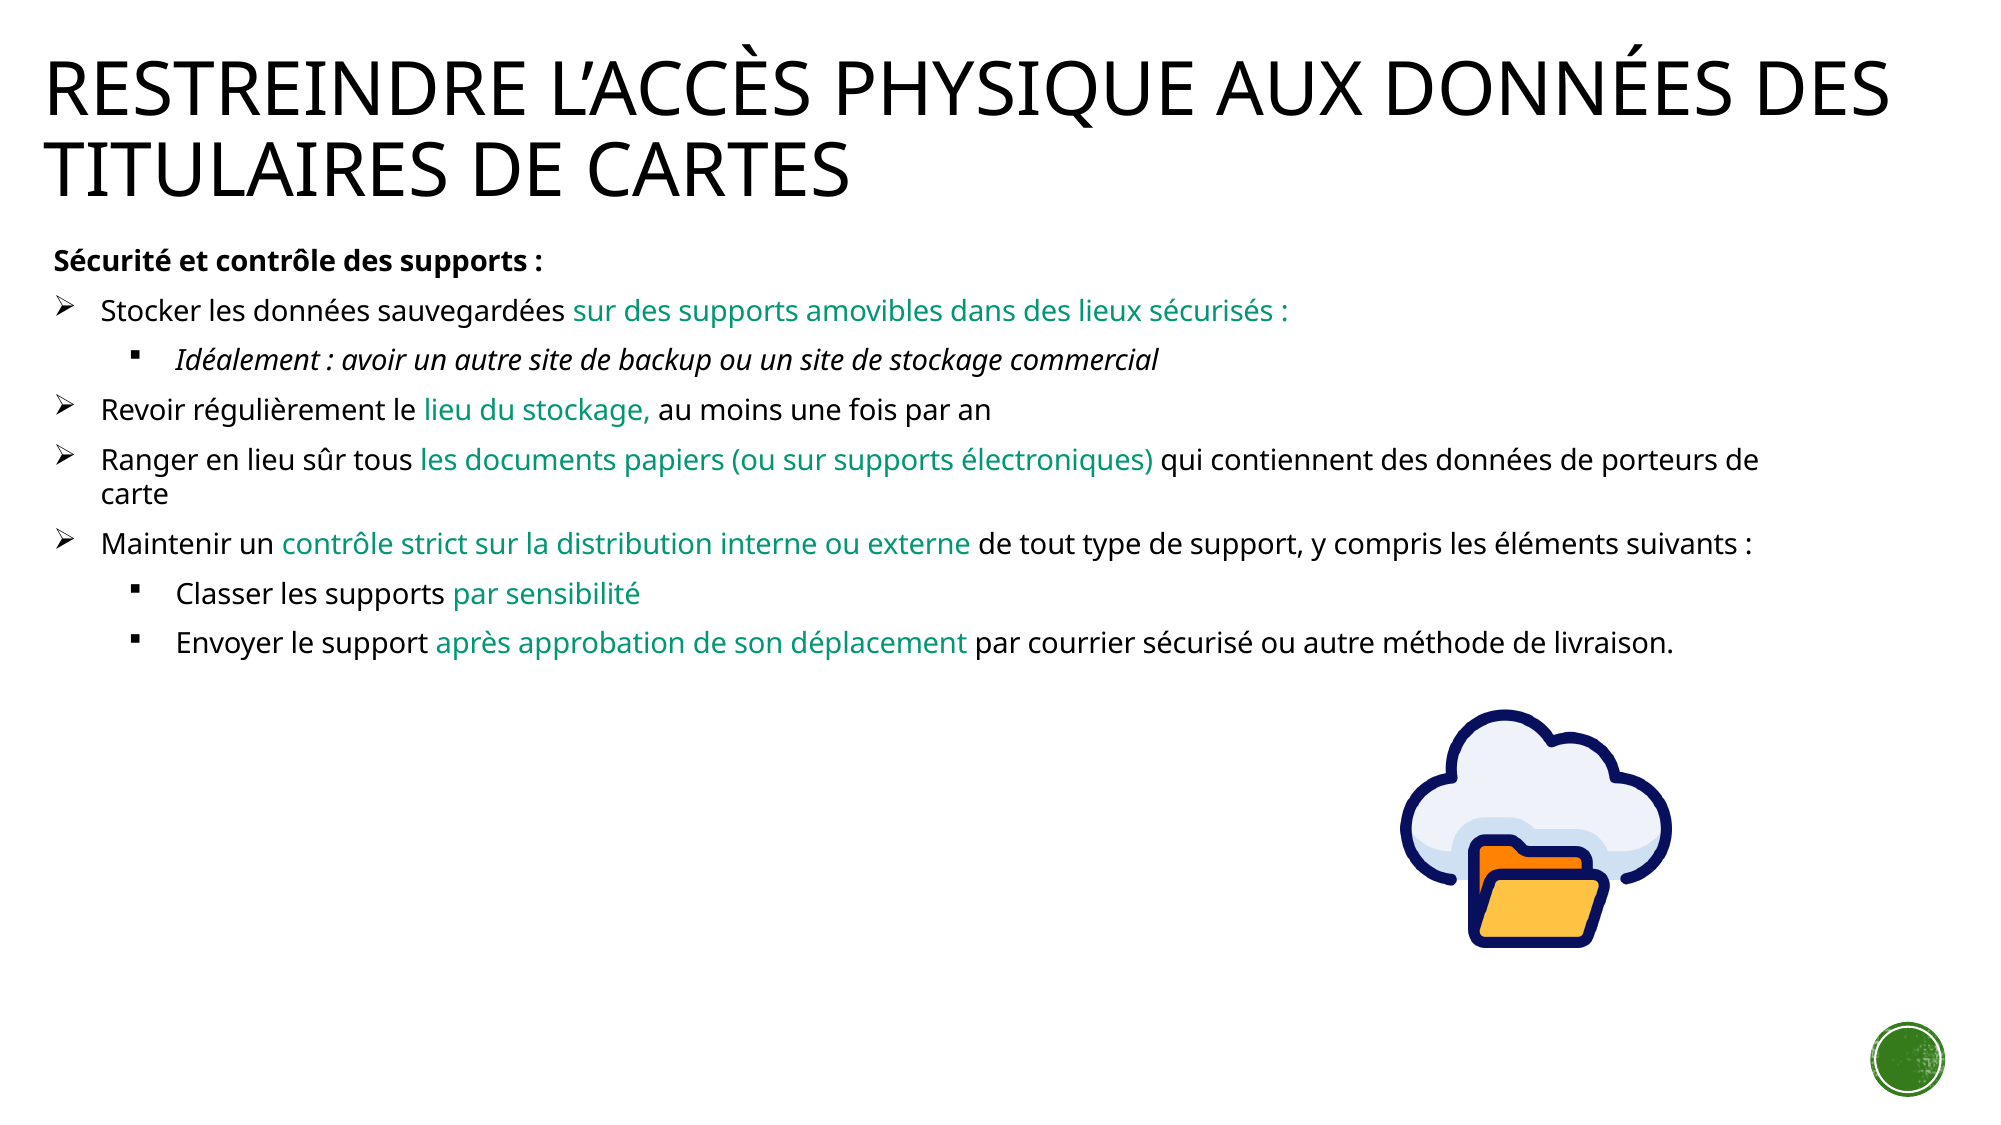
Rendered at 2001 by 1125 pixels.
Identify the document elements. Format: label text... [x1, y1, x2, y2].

title Restreindre l’accès physique aux données des titulaires de cartes [28, 0, 1949, 264]
picture [1400, 692, 1672, 965]
text_box Sécurité et contrôle des supports : Stocker les données sauvegardées sur des supports amovibles dans des lieux sécurisés : Idéalement : avoir un autre site de backup ou un site de stockage commercial Revoir régulièrement le lieu du stockage, au moins une fois par an Ranger en lieu sûr tous les documents papiers (ou sur supports électroniques) qui contiennent des données de porteurs de carte Maintenir un contrôle strict sur la distribution interne ou externe de tout type de support, y compris les éléments suivants : Classer les supports par sensibilité Envoyer le support après approbation de son déplacement par courrier sécurisé ou autre méthode de livraison. [51, 239, 1804, 660]
